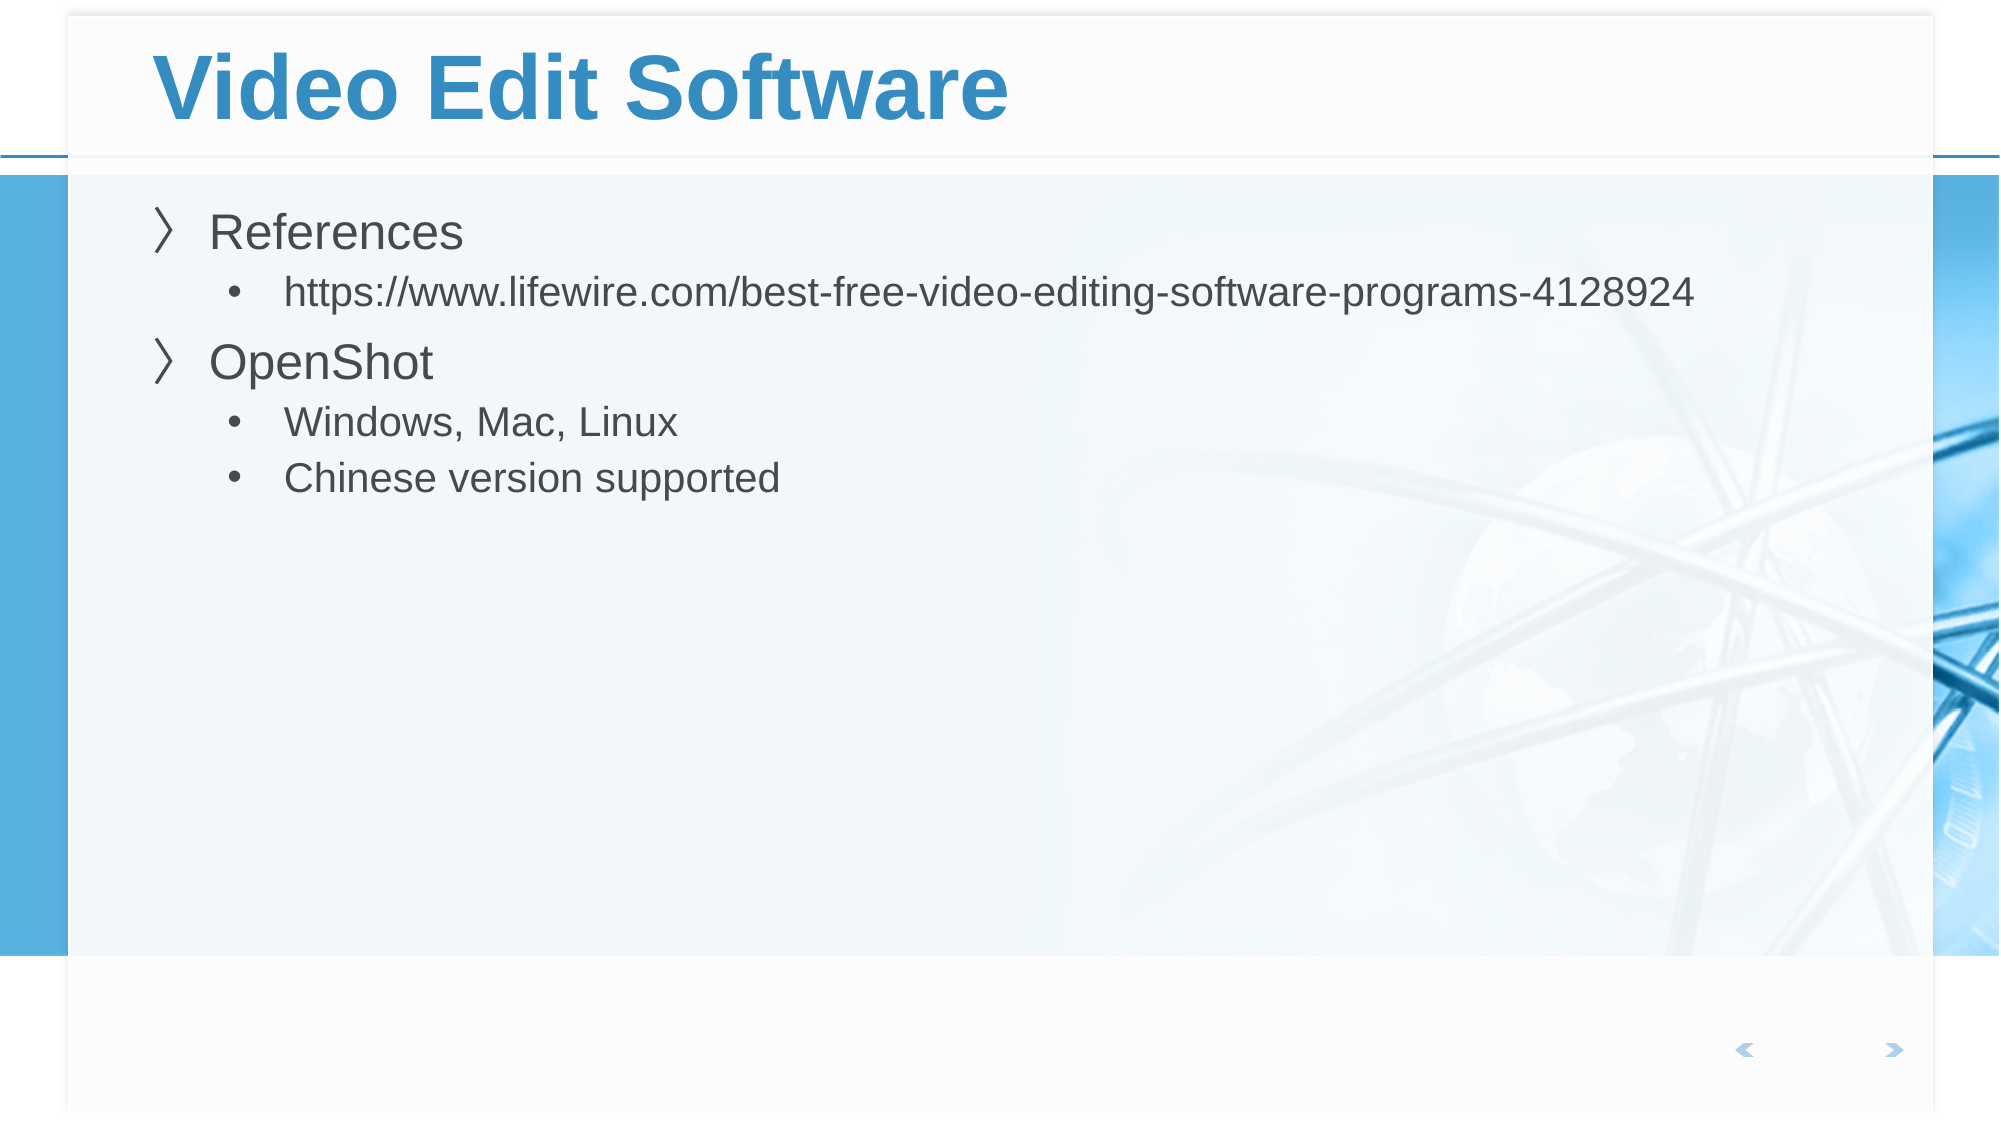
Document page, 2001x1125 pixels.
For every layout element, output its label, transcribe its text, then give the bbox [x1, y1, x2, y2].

title Video Edit Software [137, 29, 1863, 150]
picture [0, 0, 2001, 1125]
list References https://www.lifewire.com/best-free-video-editing-software-programs-4128924 OpenShot Windows, Mac, Linux Chinese version supported [137, 198, 1863, 946]
